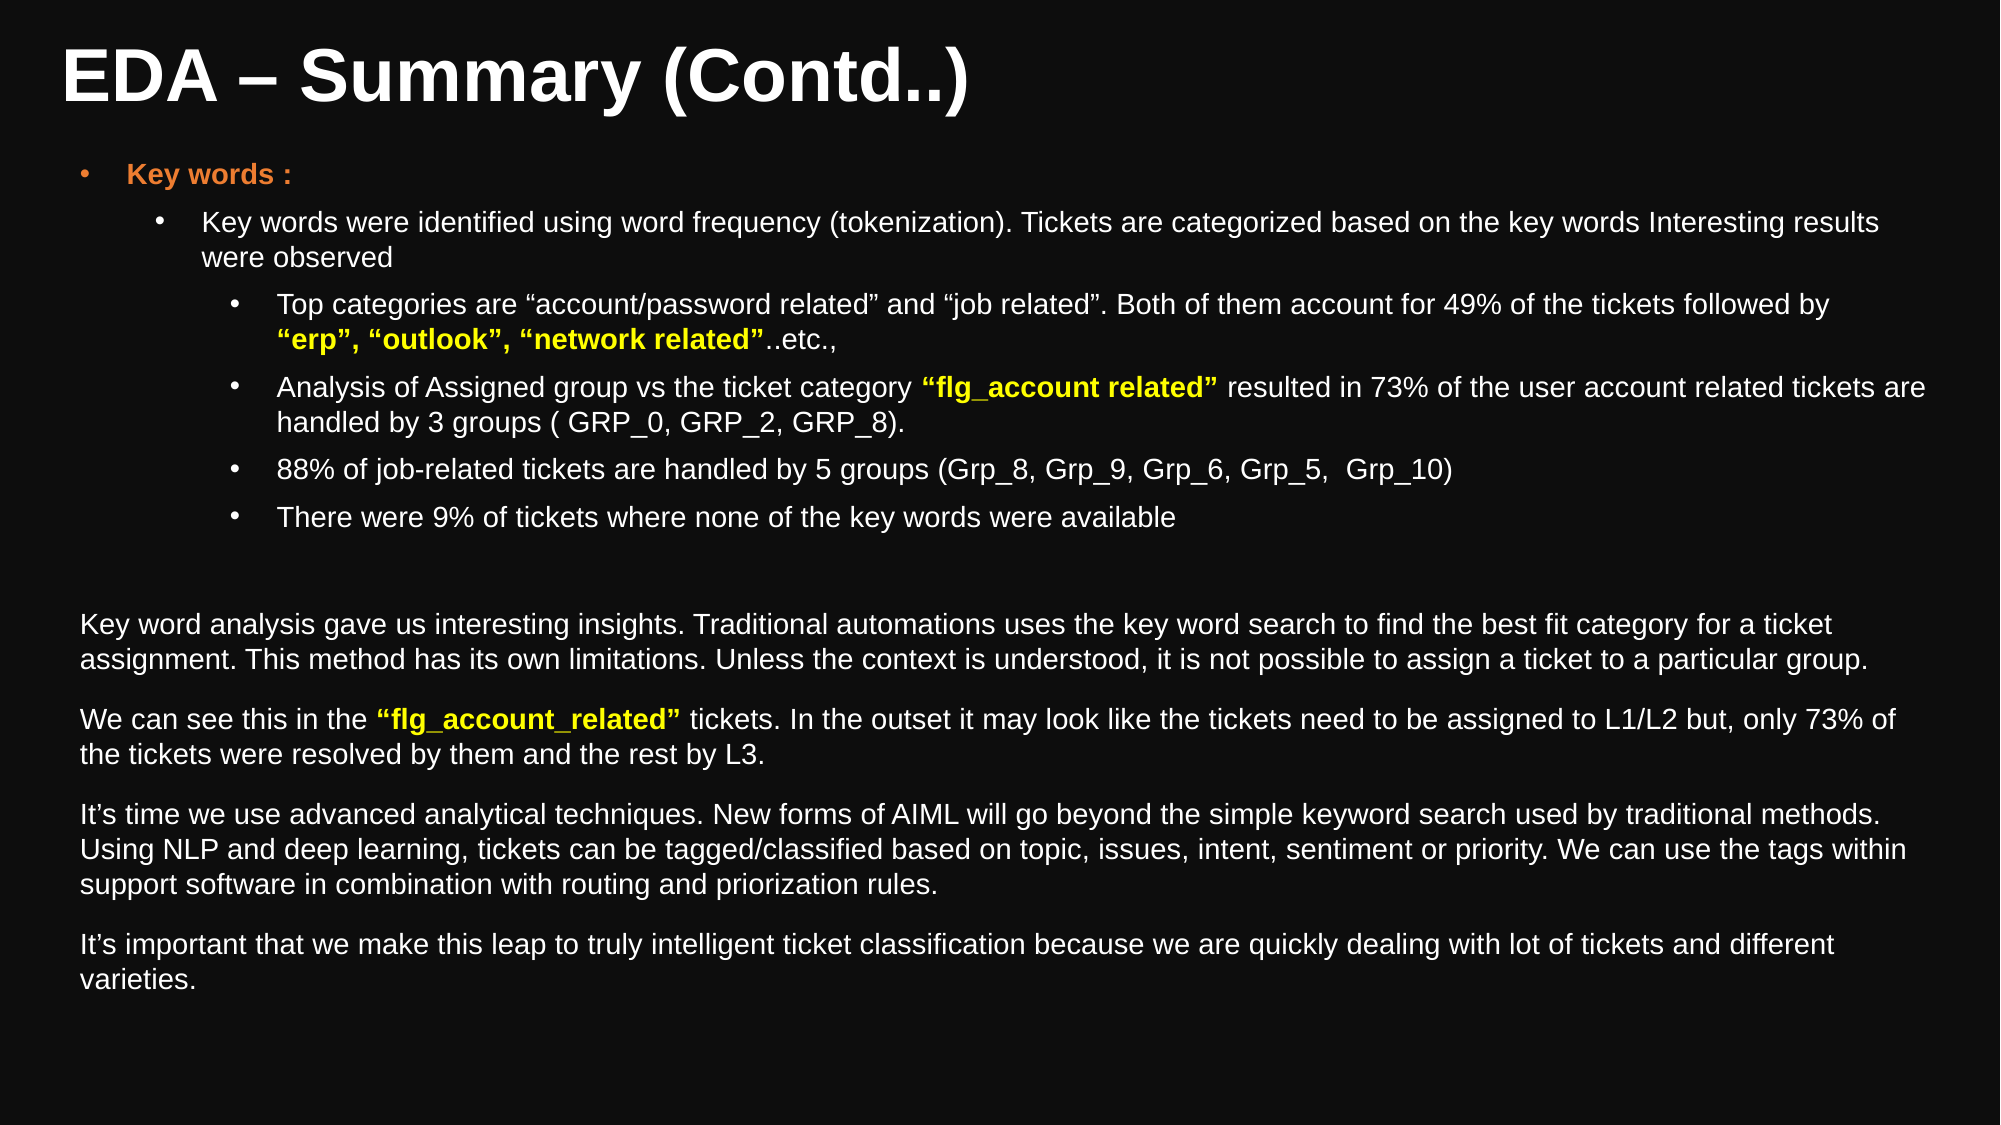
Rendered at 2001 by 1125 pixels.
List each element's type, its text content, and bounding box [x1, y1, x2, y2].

text_box Key words : Key words were identified using word frequency (tokenization). Tickets are categorized based on the key words Interesting results were observed Top categories are “account/password related” and “job related”. Both of them account for 49% of the tickets followed by “erp”, “outlook”, “network related”..etc., Analysis of Assigned group vs the ticket category “flg_account related” resulted in 73% of the user account related tickets are handled by 3 groups ( GRP_0, GRP_2, GRP_8). 88% of job-related tickets are handled by 5 groups (Grp_8, Grp_9, Grp_6, Grp_5, Grp_10) There were 9% of tickets where none of the key words were available Key word analysis gave us interesting insights. Traditional automations uses the key word search to find the best fit category for a ticket assignment. This method has its own limitations. Unless the context is understood, it is not possible to assign a ticket to a particular group. We can see this in the “flg_account_related” tickets. In the outset it may look like the tickets need to be assigned to L1/L2 but, only 73% of the tickets were resolved by them and the rest by L3. It’s time we use advanced analytical techniques. New forms of AIML will go beyond the simple keyword search used by traditional methods. Using NLP and deep learning, tickets can be tagged/classified based on topic, issues, intent, sentiment or priority. We can use the tags within support software in combination with routing and priorization rules. It’s important that we make this leap to truly intelligent ticket classification because we are quickly dealing with lot of tickets and different varieties. [64, 148, 1944, 1003]
text_box EDA – Summary (Contd..) [46, 29, 986, 125]
